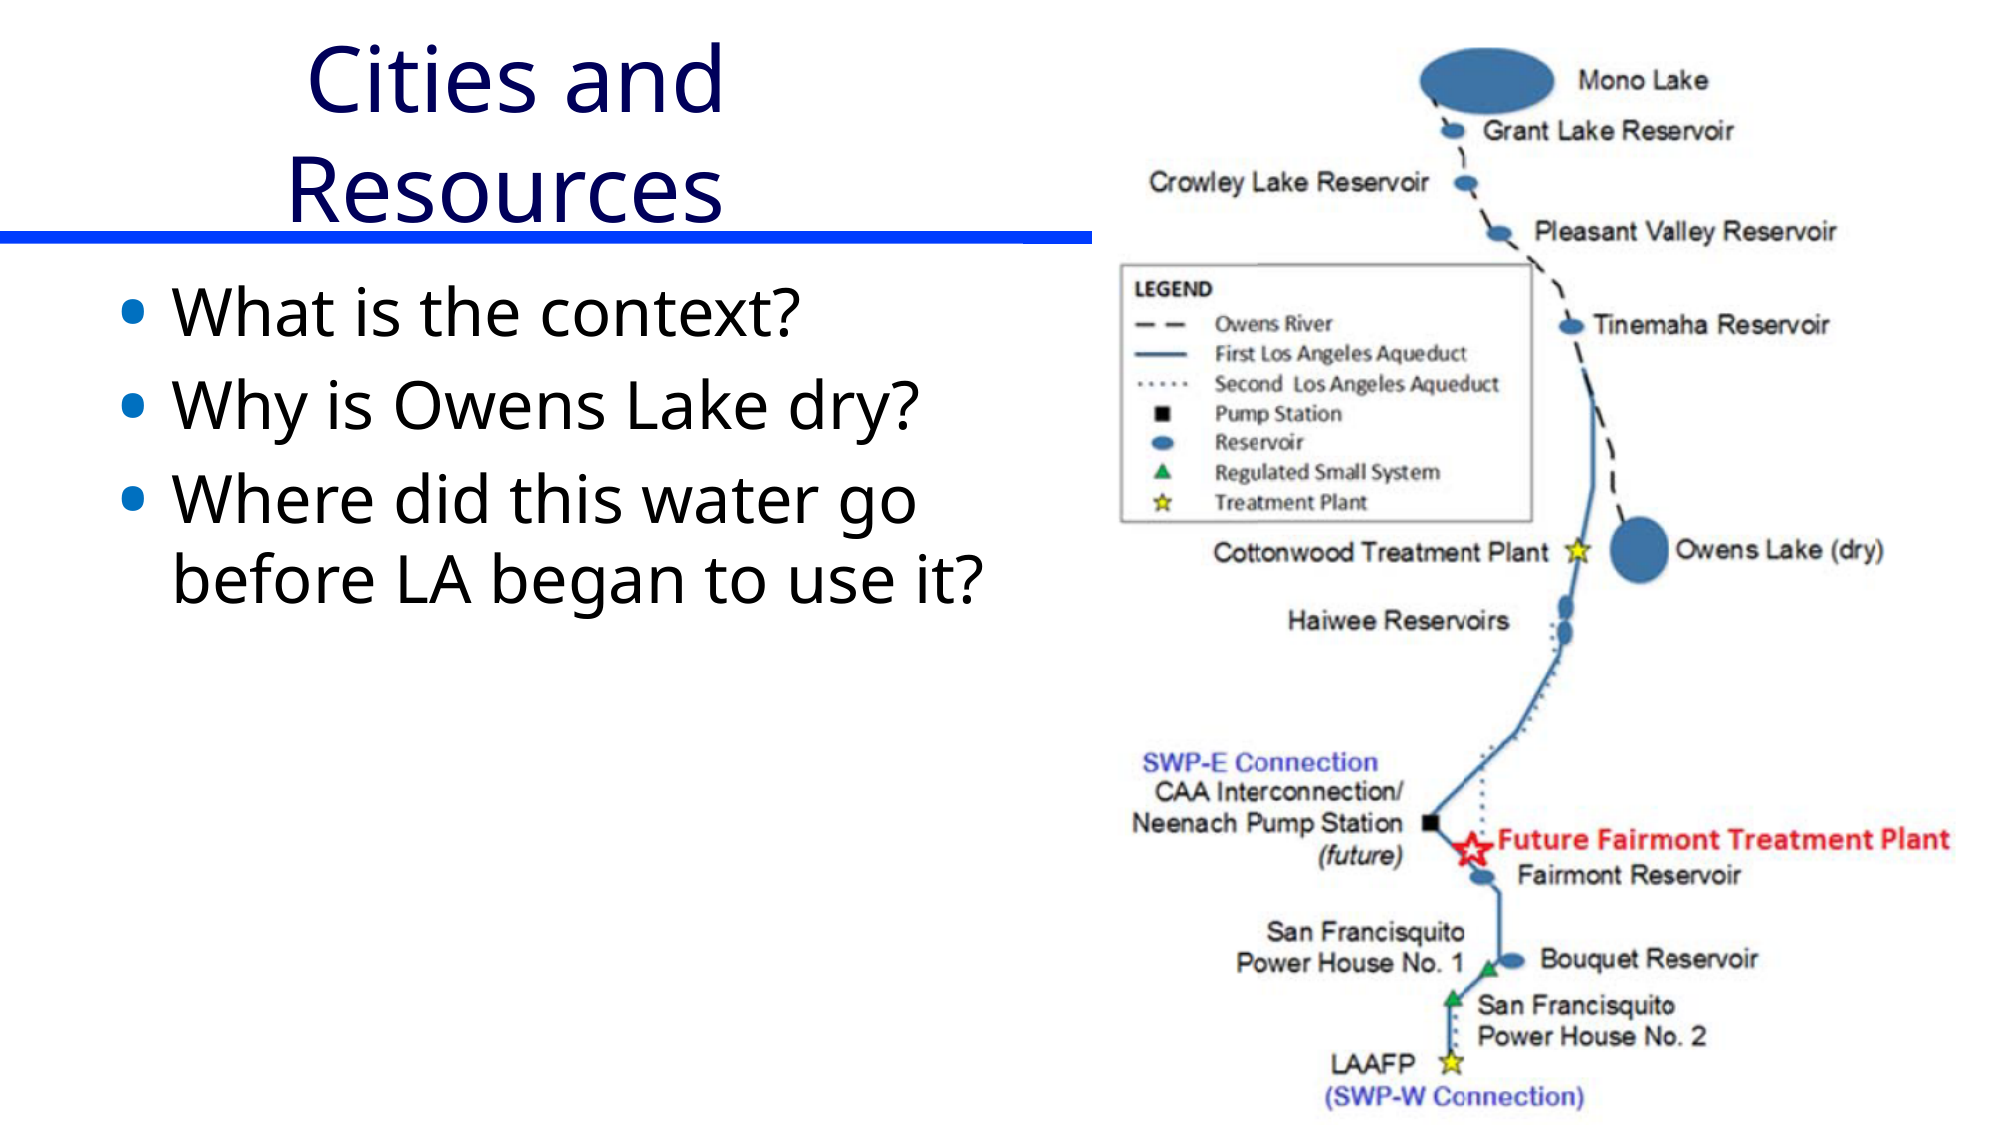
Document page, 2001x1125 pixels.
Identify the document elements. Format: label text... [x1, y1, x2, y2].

list What is the context? Why is Owens Lake dry? Where did this water go before LA began to use it? [99, 262, 1048, 1006]
title Cities and Resources [99, 37, 935, 225]
picture [1091, 0, 2000, 1125]
